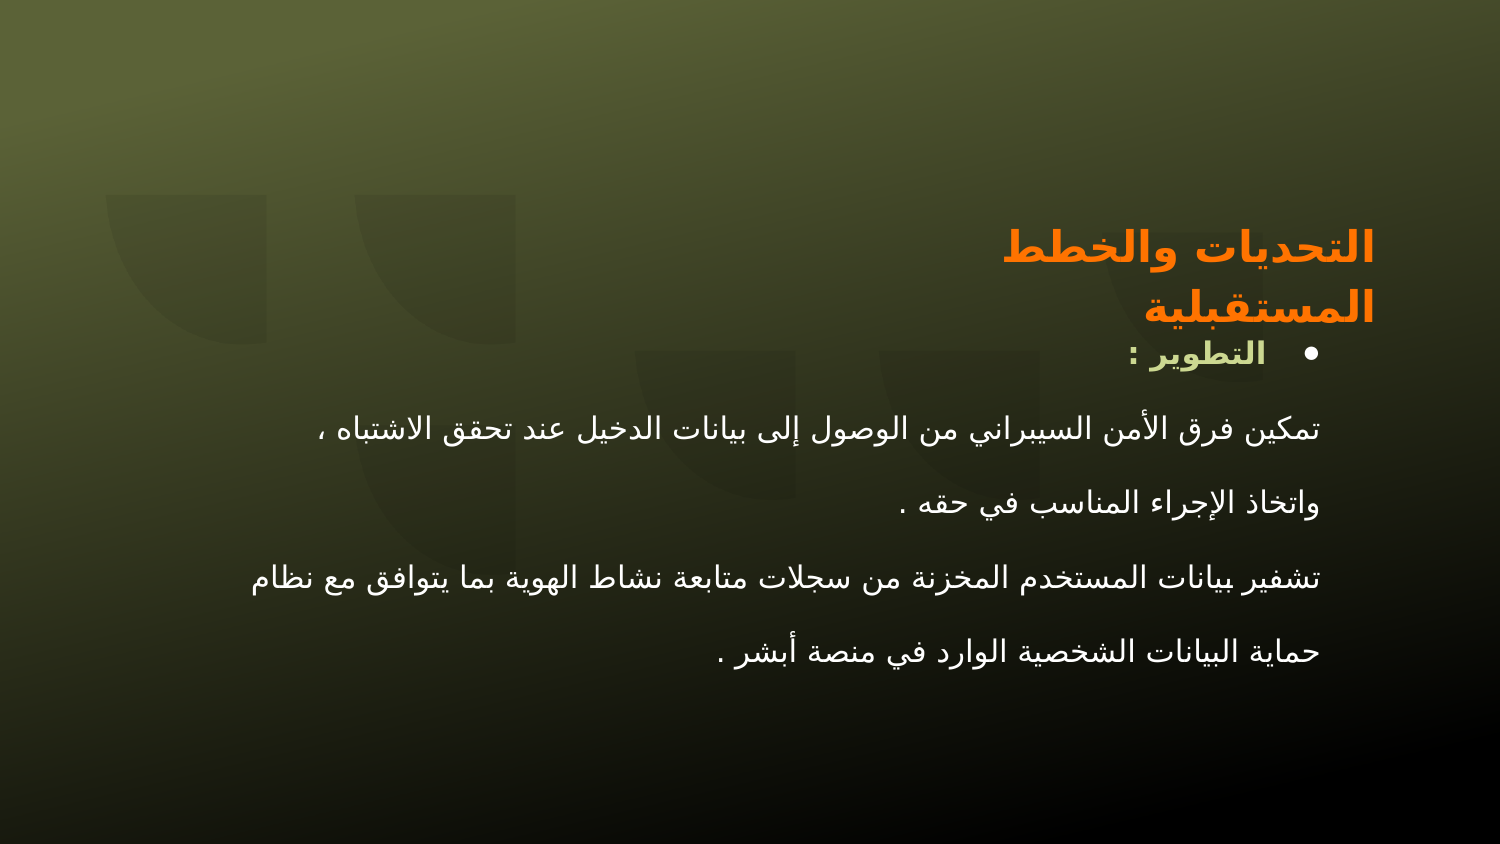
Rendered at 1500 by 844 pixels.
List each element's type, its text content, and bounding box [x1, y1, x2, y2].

text_box التحديات والخطط المستقبلية [836, 200, 1388, 343]
picture [0, 0, 1500, 844]
text_box التطوير : تمكين فرق الأمن السيبراني من الوصول إلى بيانات الدخيل عند تحقق الاشتباه ، واتخاذ الإجراء المناسب في حقه . تشفير بيانات المستخدم المخزنة من سجلات متابعة نشاط الهوية بما يتوافق مع نظام حماية البيانات الشخصية الوارد في منصة أبشر . [216, 275, 1358, 733]
